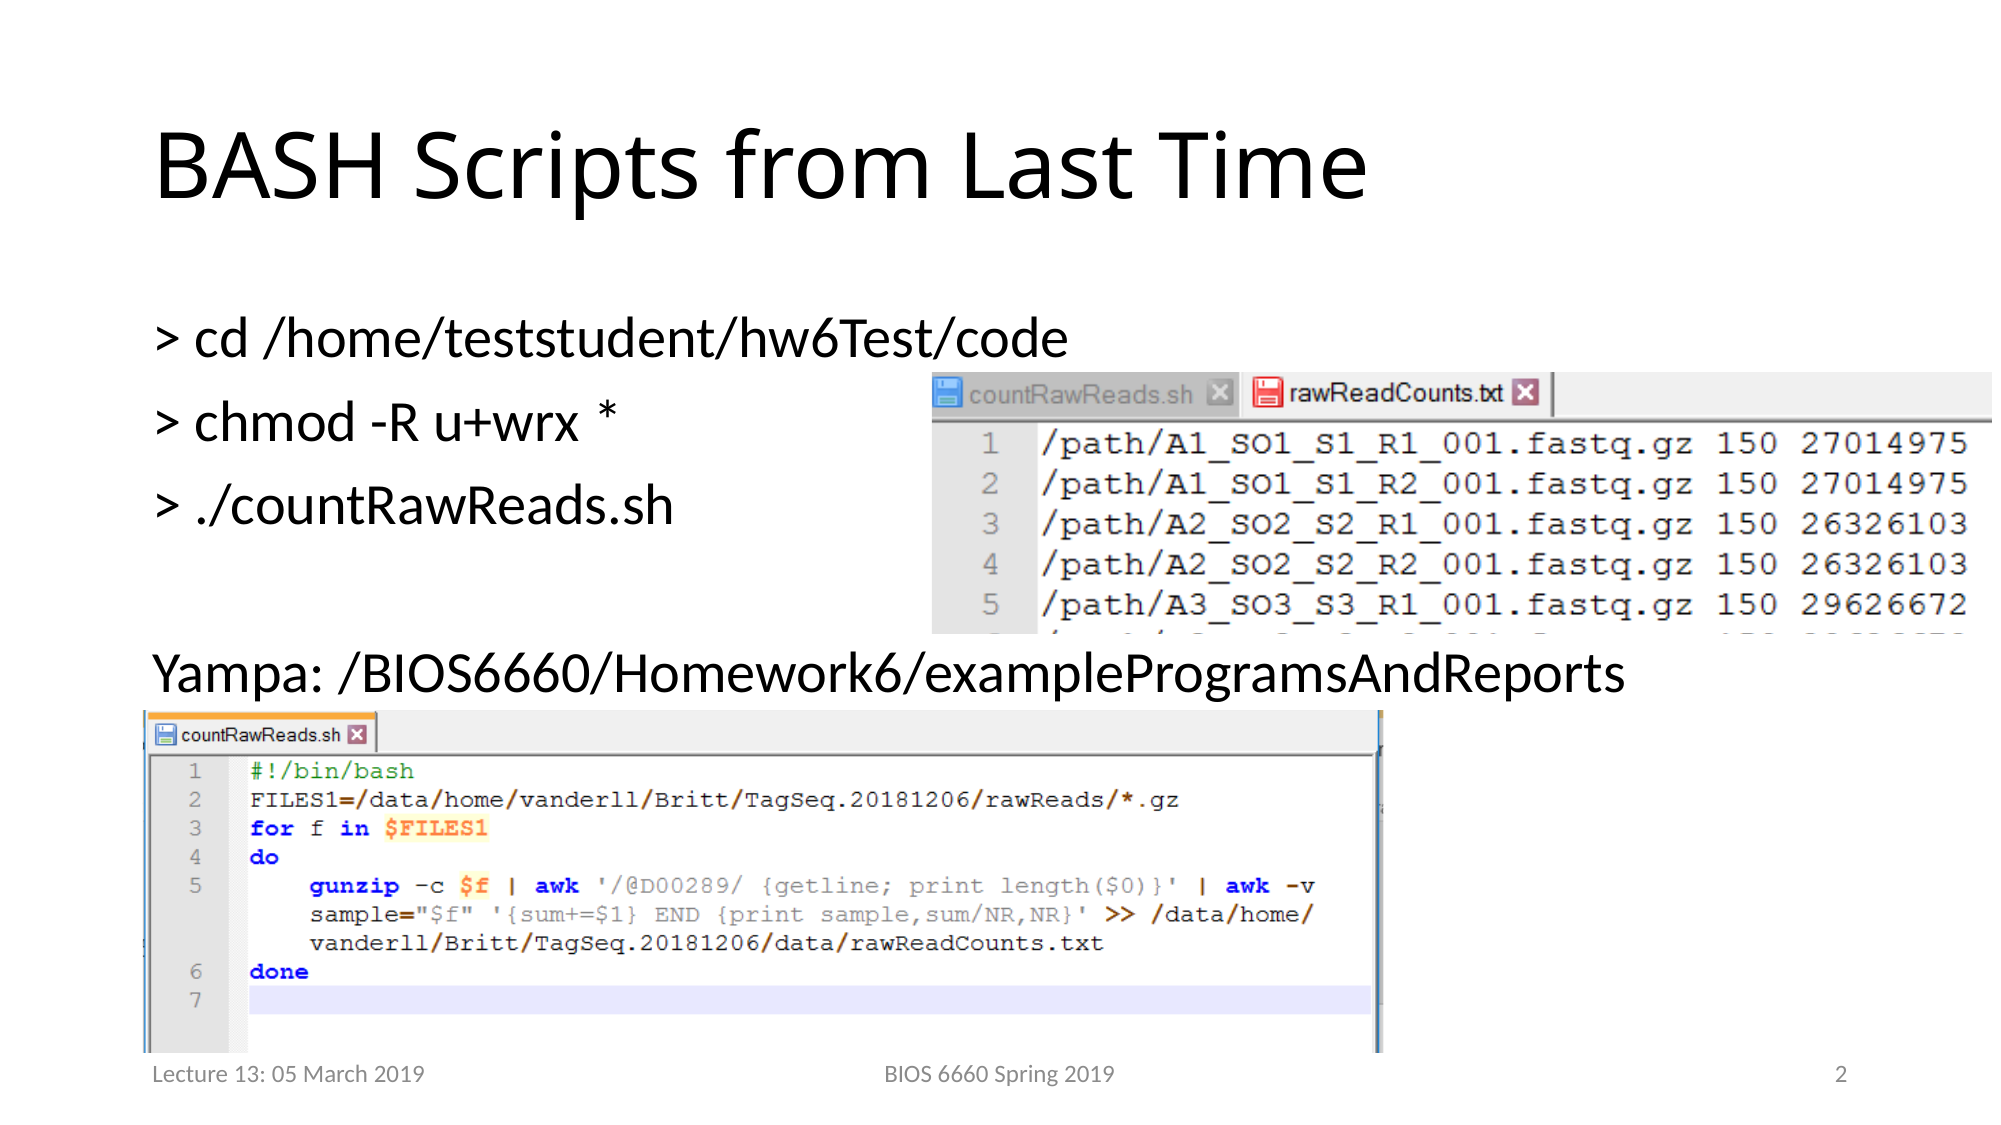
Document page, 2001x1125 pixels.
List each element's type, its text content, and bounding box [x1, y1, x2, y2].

picture [931, 372, 1992, 634]
slide_number 2 [1412, 1042, 1863, 1103]
list > cd /home/teststudent/hw6Test/code > chmod -R u+wrx * > ./countRawReads.sh Yampa: /BIOS6660/Homework6/exampleProgramsAndReports [137, 299, 1863, 1014]
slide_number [137, 1042, 588, 1103]
footer BIOS 6660 Spring 2019 [662, 1053, 1338, 1103]
title BASH Scripts from Last Time [137, 59, 1863, 278]
picture [142, 710, 1384, 1053]
